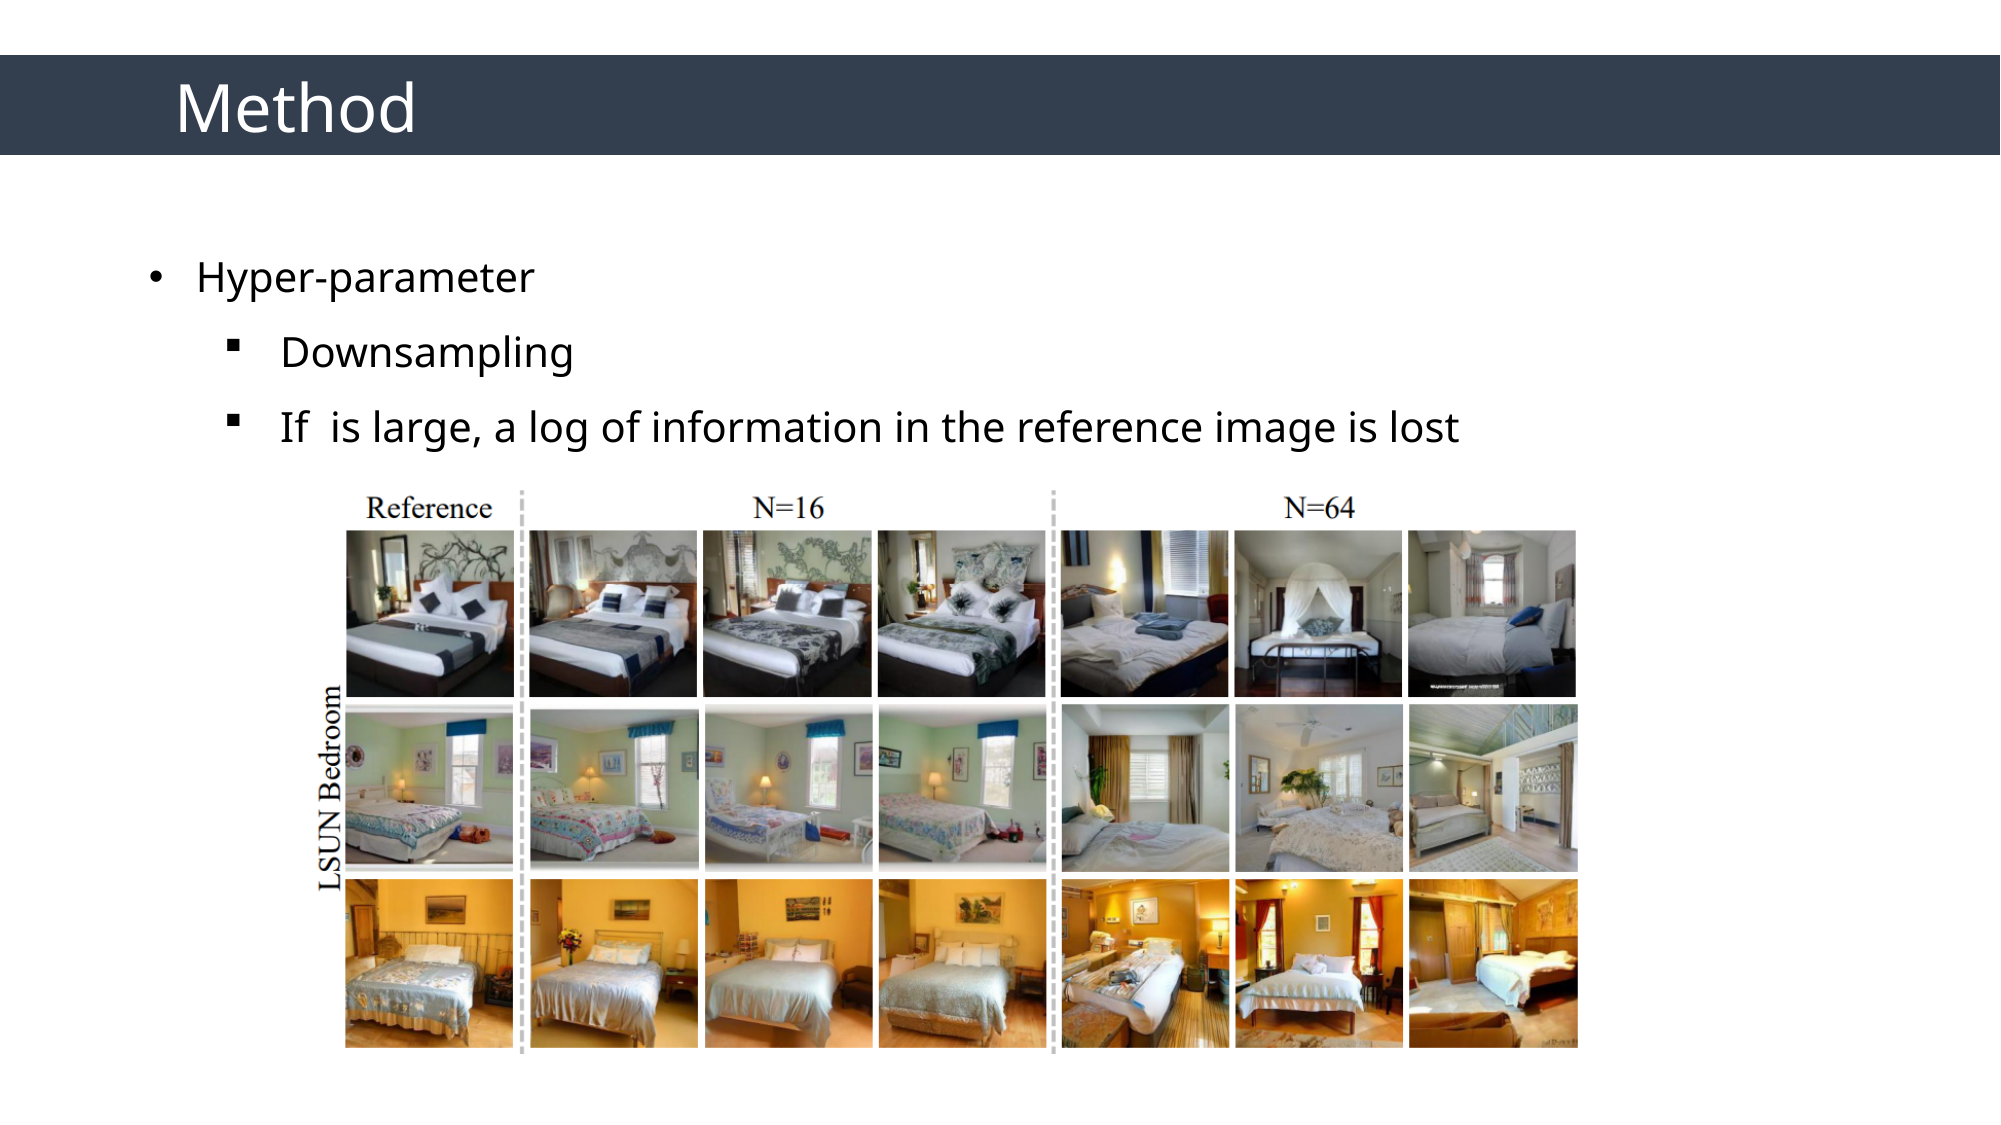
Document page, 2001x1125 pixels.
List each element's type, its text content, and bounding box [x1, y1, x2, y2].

text_box [0, 55, 159, 155]
text_box Method [159, 10, 1708, 155]
picture [294, 479, 1622, 1054]
text_box [1708, 55, 2000, 155]
